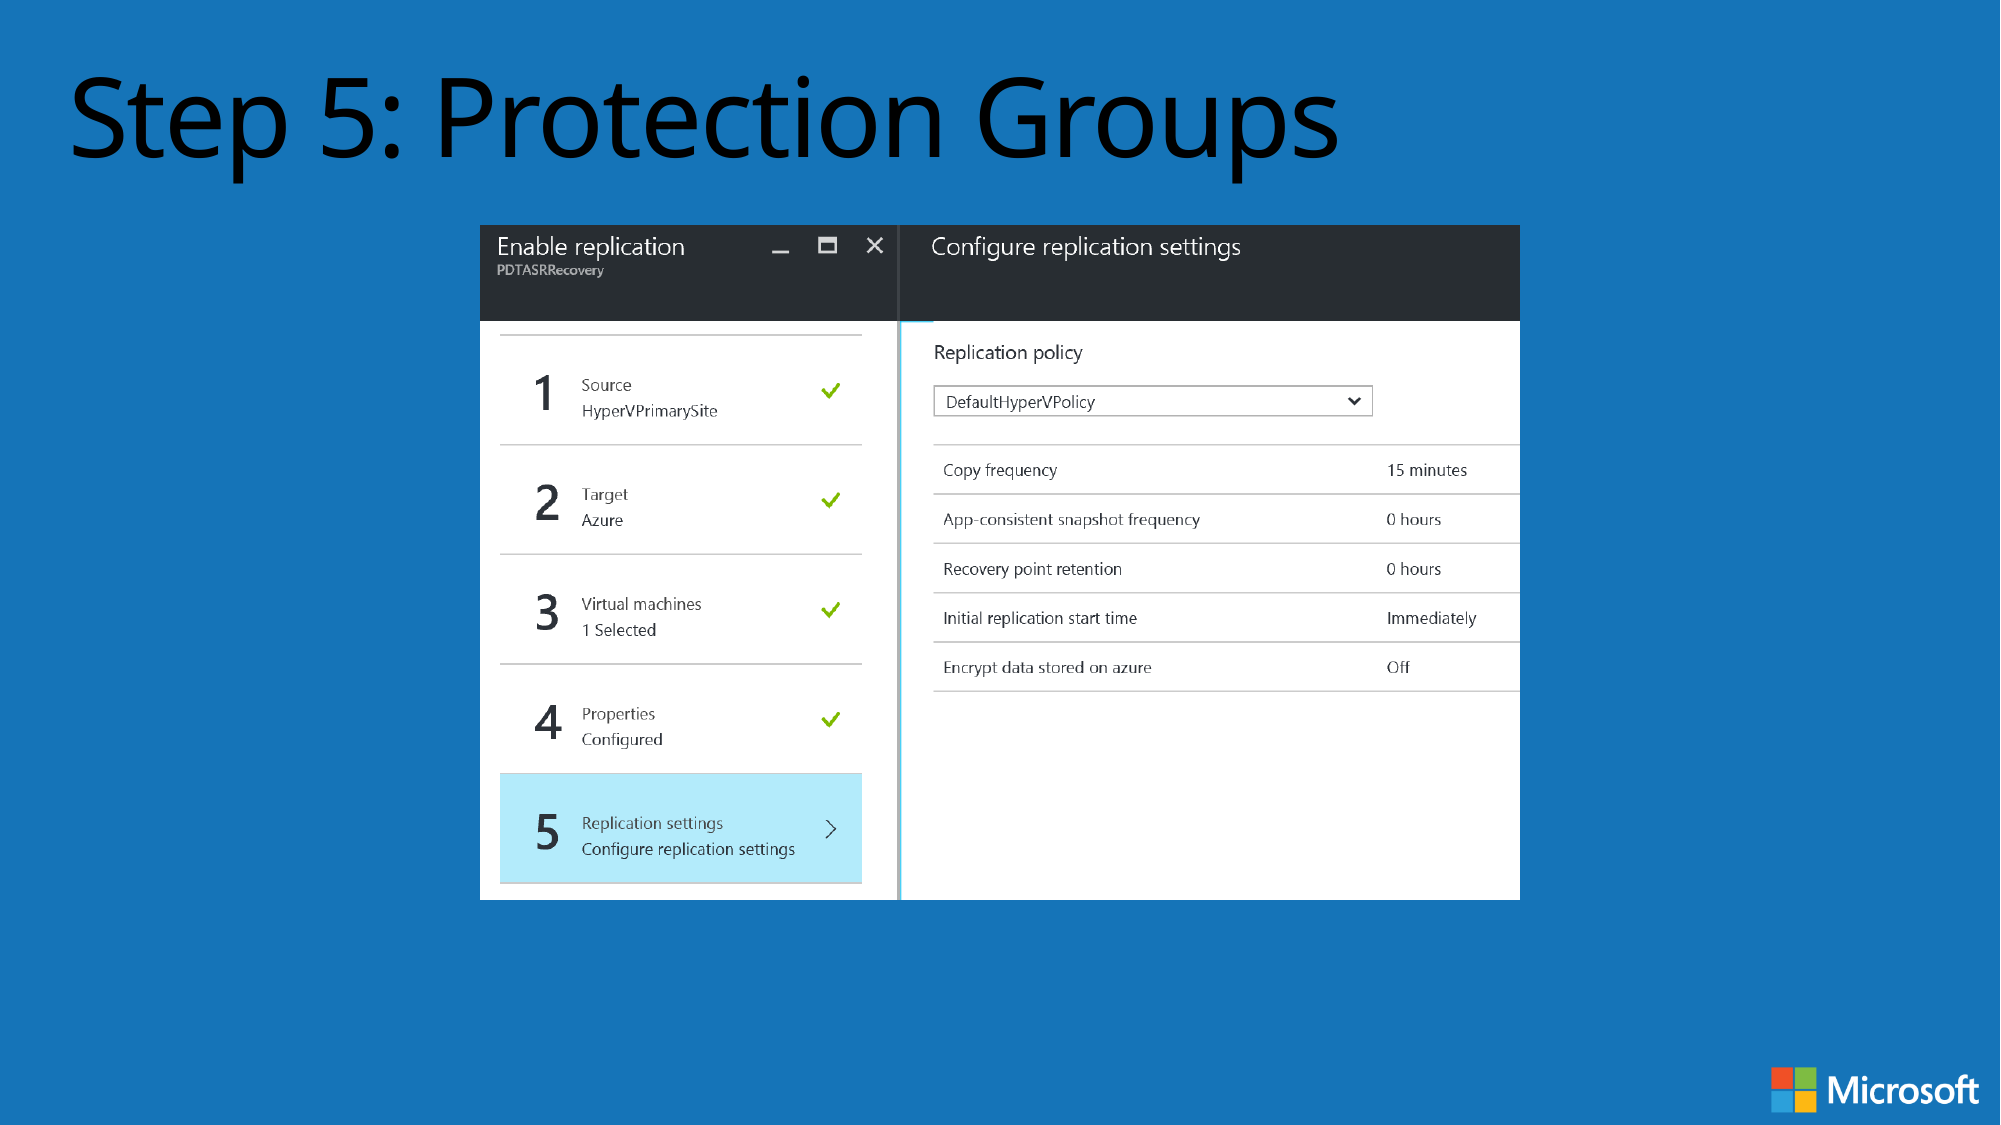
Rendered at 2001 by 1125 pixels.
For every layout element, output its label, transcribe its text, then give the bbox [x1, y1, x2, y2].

title Step 5: Protection Groups [44, 47, 1938, 196]
picture [1770, 1066, 1980, 1113]
picture [480, 225, 1520, 900]
